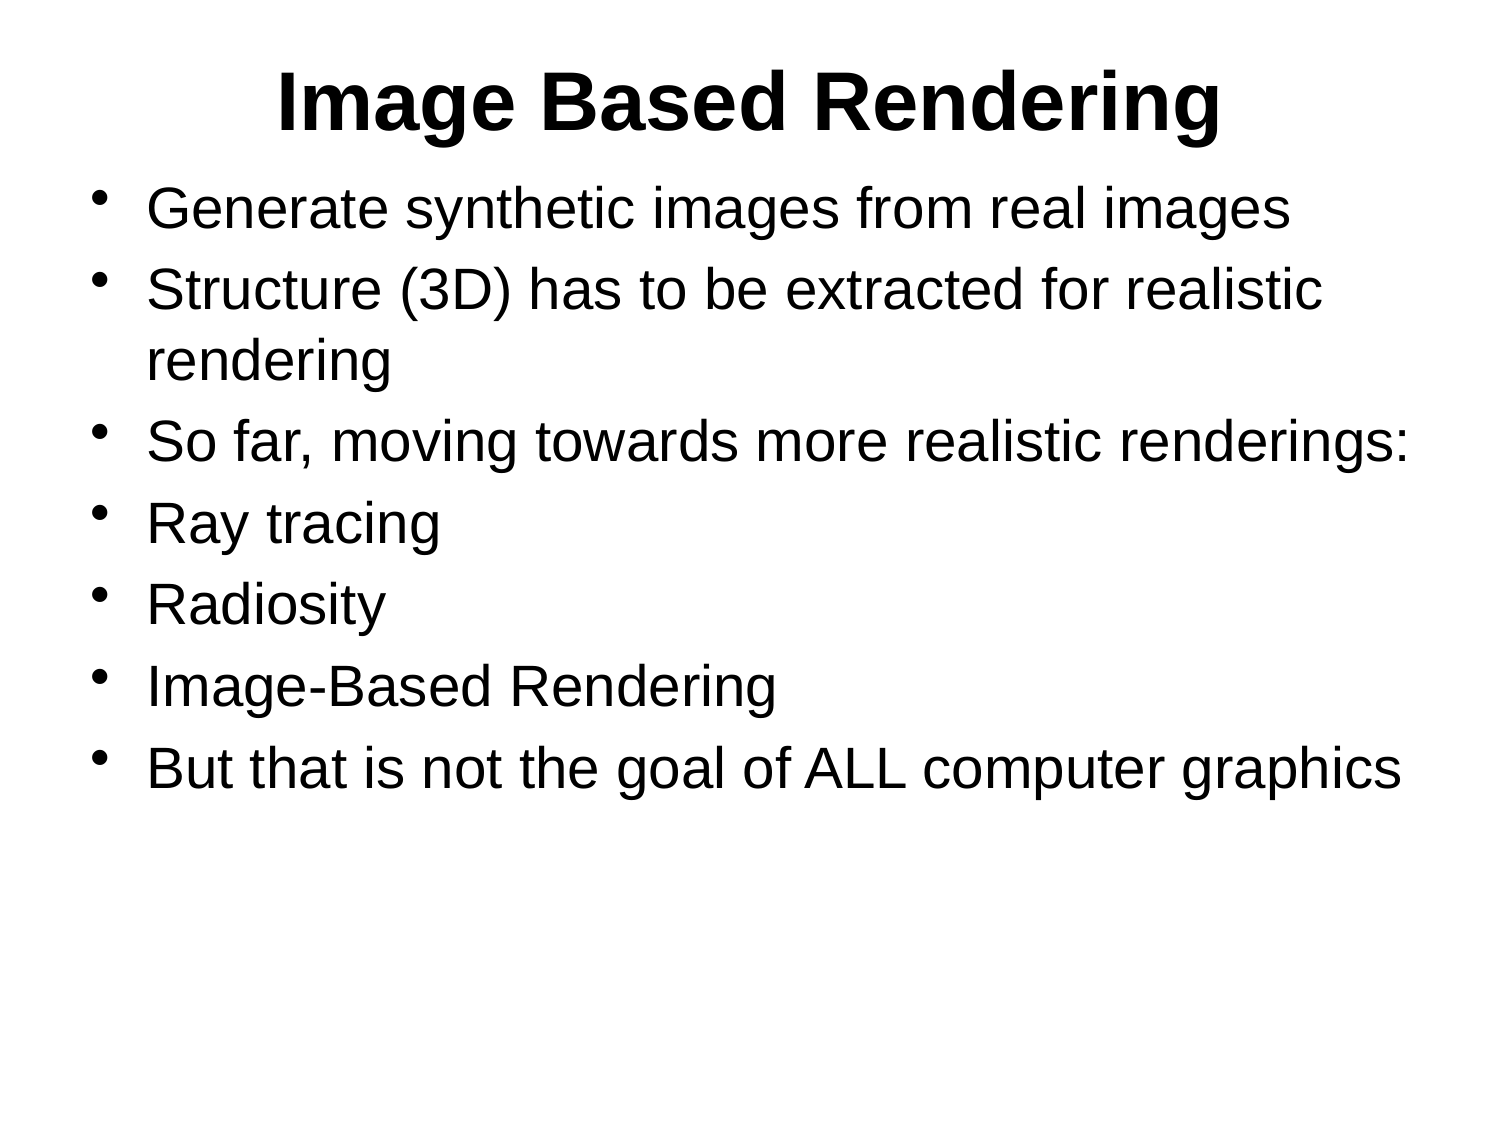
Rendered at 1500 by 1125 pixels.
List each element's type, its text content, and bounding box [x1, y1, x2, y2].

list Generate synthetic images from real images Structure (3D) has to be extracted for realistic rendering So far, moving towards more realistic renderings: Ray tracing Radiosity Image-Based Rendering But that is not the goal of ALL computer graphics [75, 162, 1450, 1075]
title Image Based Rendering [75, 45, 1425, 150]
